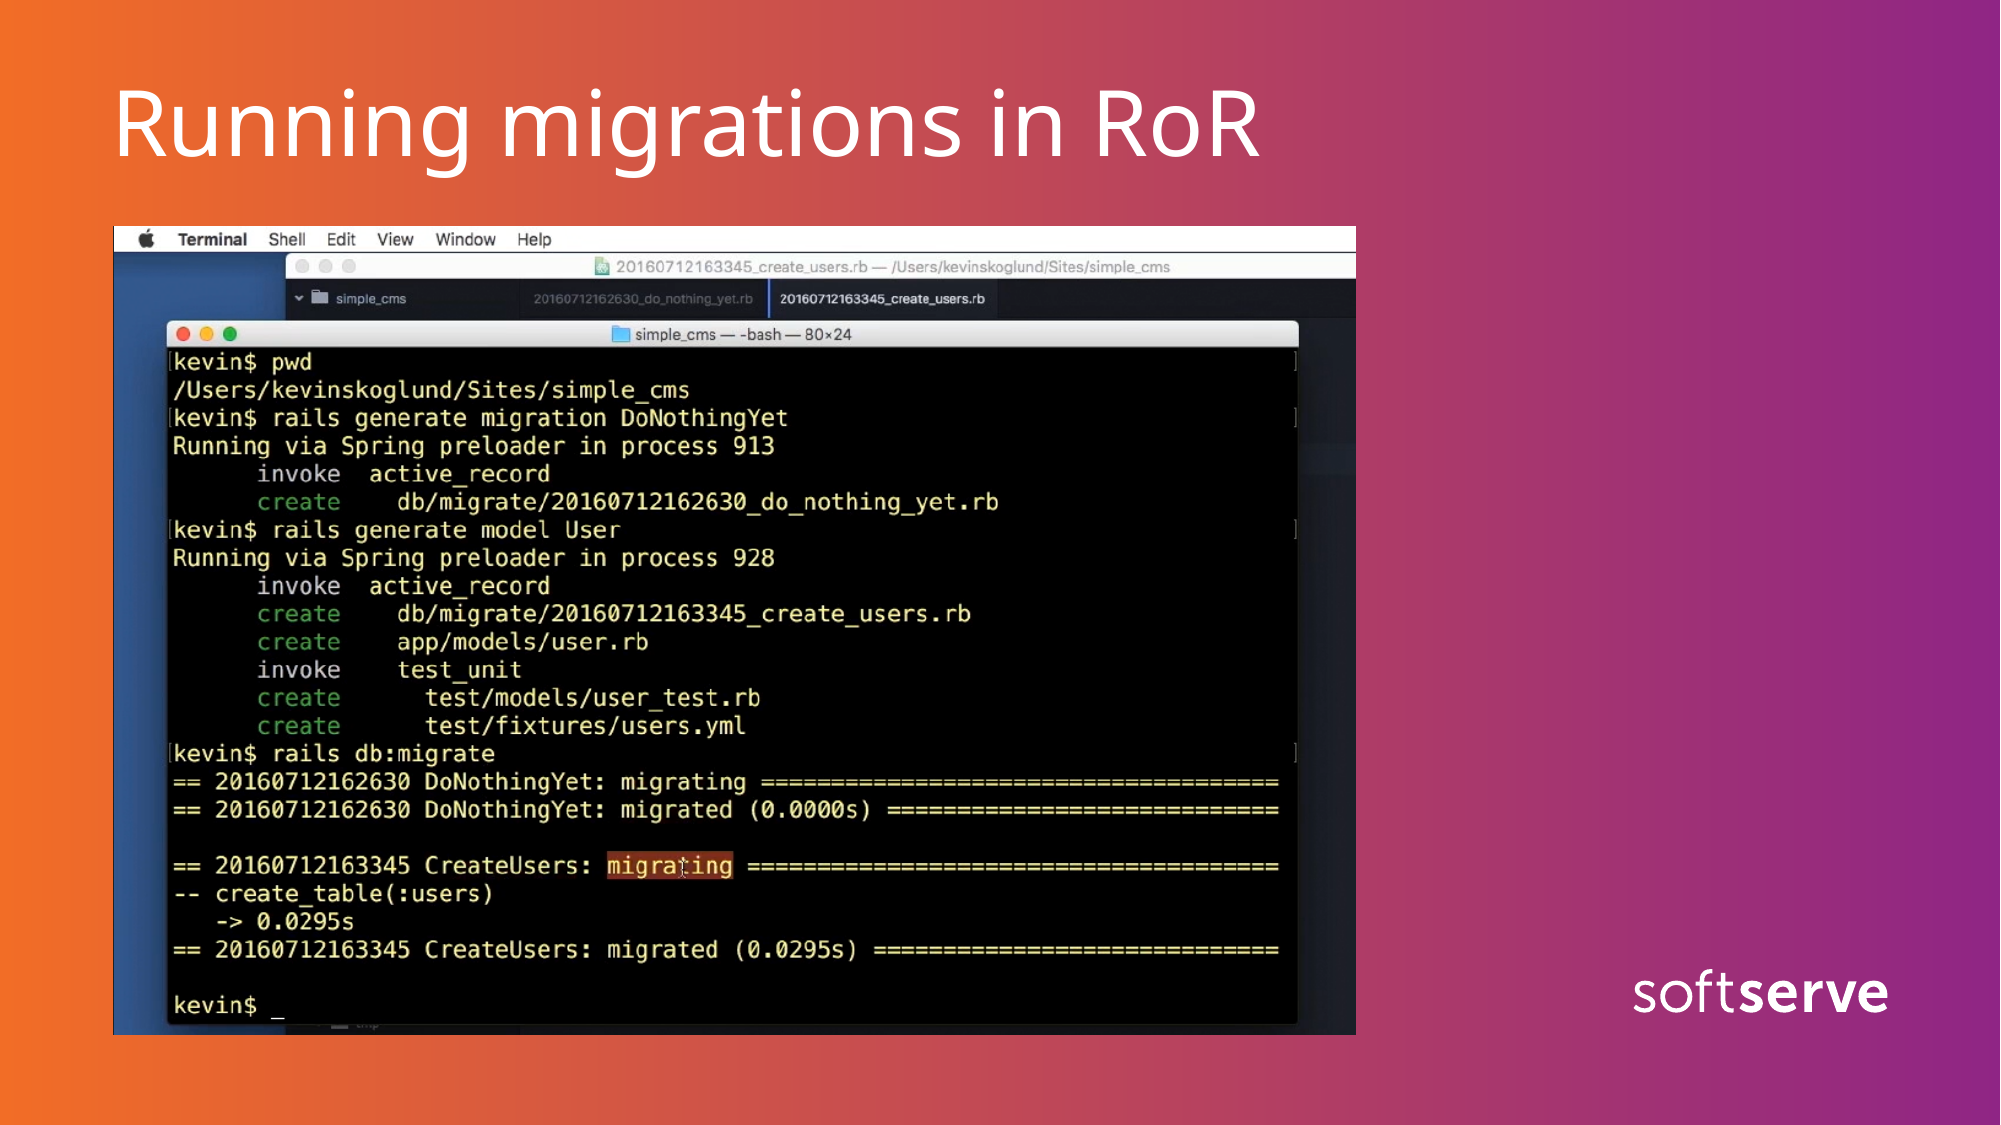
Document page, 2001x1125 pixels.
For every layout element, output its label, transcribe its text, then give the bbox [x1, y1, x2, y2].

title Running migrations in RoR [111, 69, 1886, 183]
picture [113, 226, 1356, 1035]
